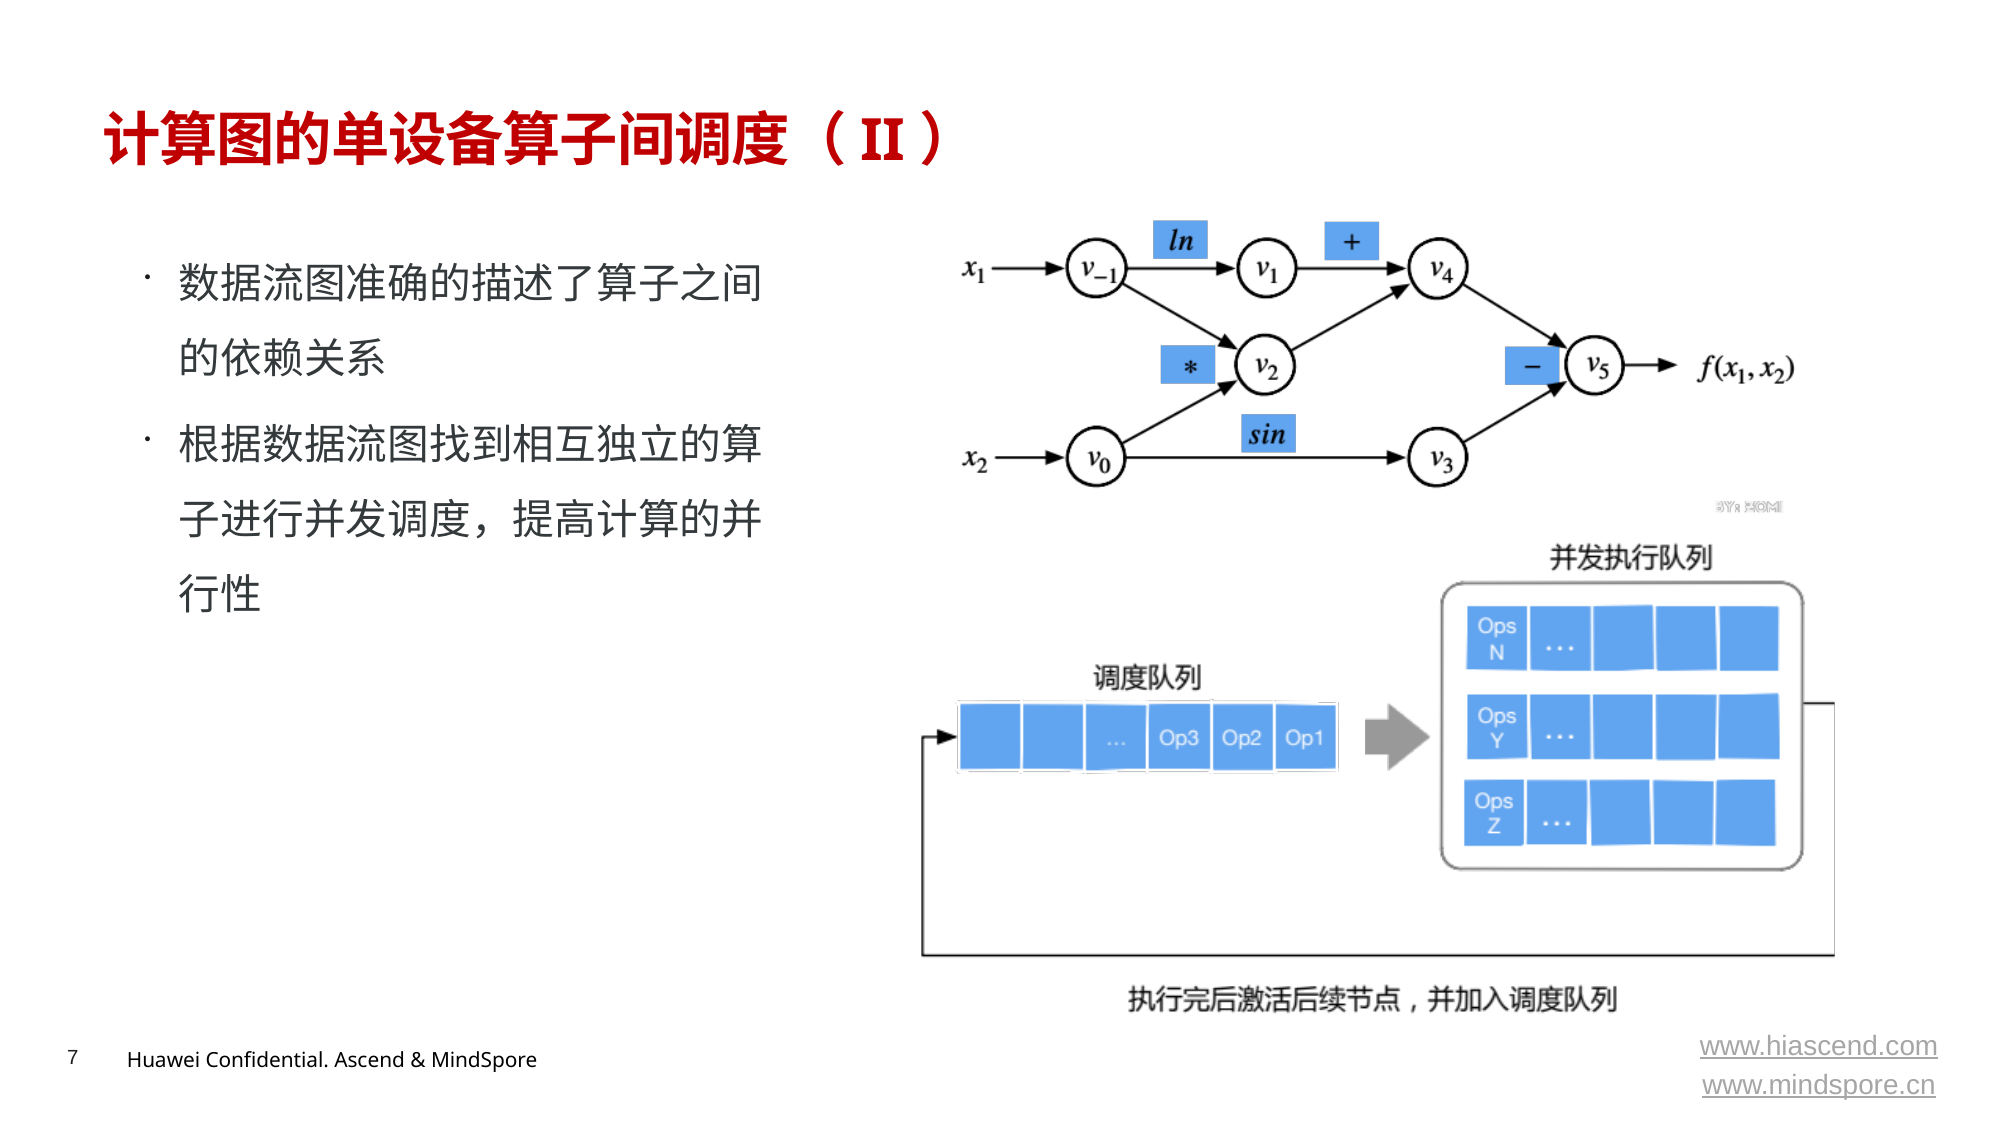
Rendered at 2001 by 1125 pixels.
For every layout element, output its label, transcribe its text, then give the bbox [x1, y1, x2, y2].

picture [952, 207, 1803, 517]
title 计算图的单设备算子间调度（II） [102, 101, 1901, 199]
picture [919, 526, 1835, 1023]
list 数据流图准确的描述了算子之间的依赖关系 根据数据流图找到相互独立的算子进行并发调度，提高计算的并行性 [141, 231, 804, 975]
